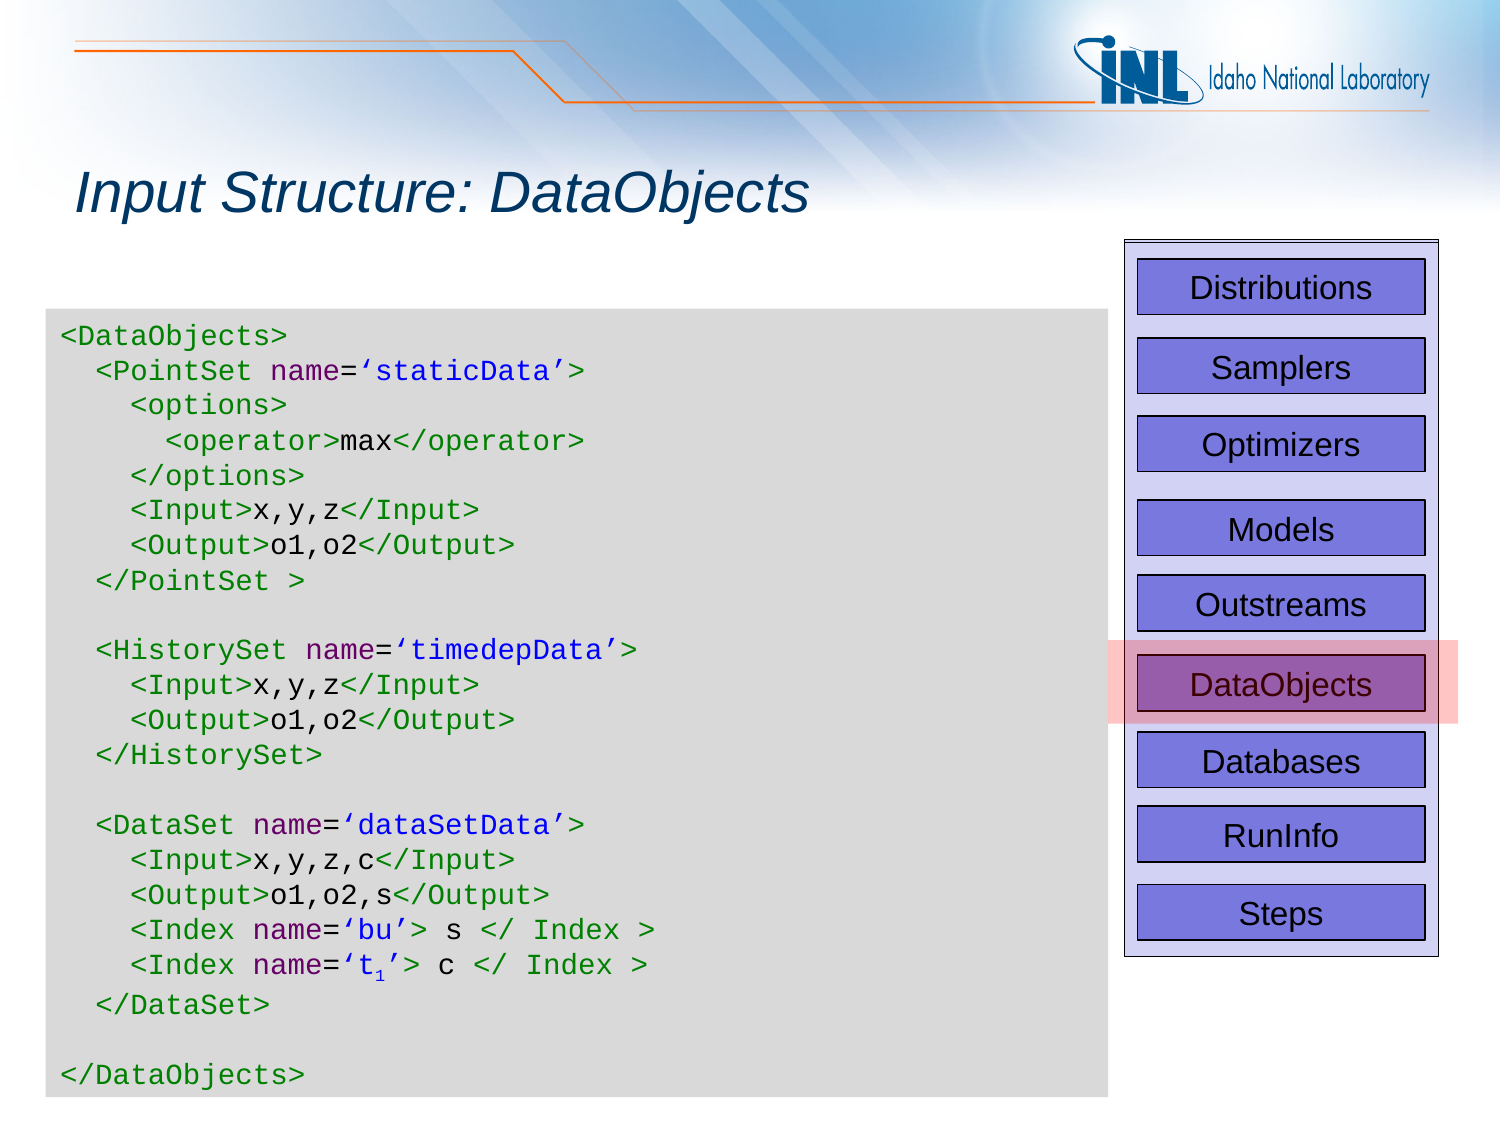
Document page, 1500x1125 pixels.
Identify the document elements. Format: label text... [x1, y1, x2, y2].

text_box [1108, 640, 1459, 724]
text_box [1124, 242, 1439, 640]
text_box Optimizers [1137, 415, 1425, 472]
text_box Distributions [1137, 258, 1425, 315]
title Input Structure: DataObjects [74, 164, 1426, 227]
text_box Outstreams [1137, 575, 1425, 631]
text_box Databases [1137, 731, 1425, 788]
text_box Steps [1137, 884, 1425, 941]
text_box RunInfo [1137, 806, 1425, 862]
text_box Models [1137, 499, 1425, 556]
text_box <DataObjects> <PointSet name=‘staticData’> <options> <operator>max</operator> </options> <Input>x,y,z</Input> <Output>o1,o2</Output> </PointSet > <HistorySet name=‘timedepData’> <Input>x,y,z</Input> <Output>o1,o2</Output> </HistorySet> <DataSet name=‘dataSetData’> <Input>x,y,z,c</Input> <Output>o1,o2,s</Output> <Index name=‘bu’> s </ Index > <Index name=‘t1’> c </ Index > </DataSet> </DataObjects> [45, 308, 1109, 1098]
text_box [1124, 724, 1439, 957]
picture [0, 0, 1500, 1125]
text_box Samplers [1137, 338, 1425, 394]
